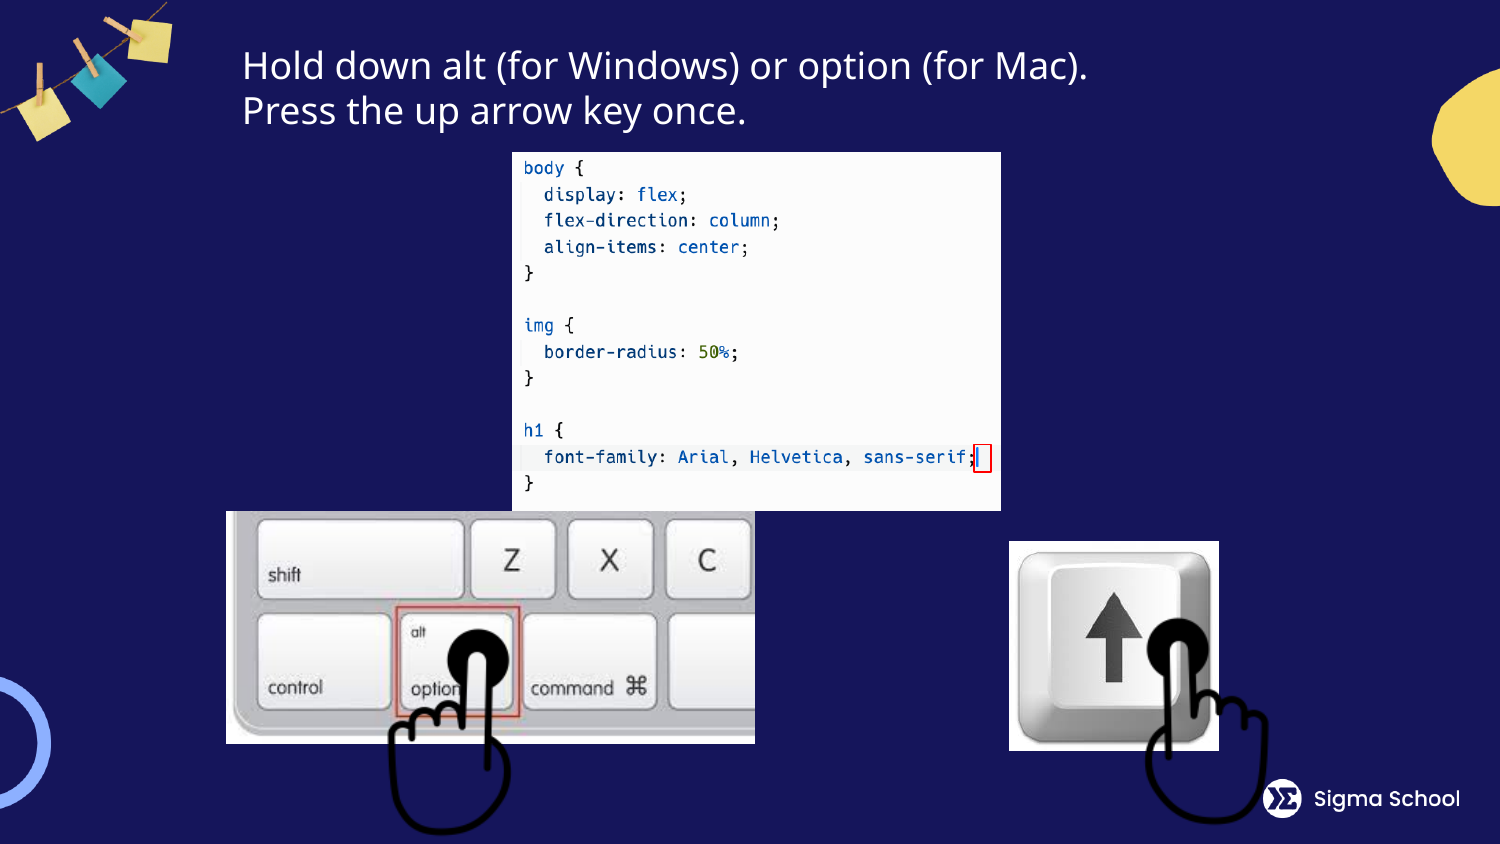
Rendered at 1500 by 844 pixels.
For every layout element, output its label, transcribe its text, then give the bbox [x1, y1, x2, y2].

picture [0, 0, 1001, 844]
picture [1009, 0, 1500, 844]
title Hold down alt (for Windows) or option (for Mac). Press the up arrow key once. [226, 35, 1359, 139]
